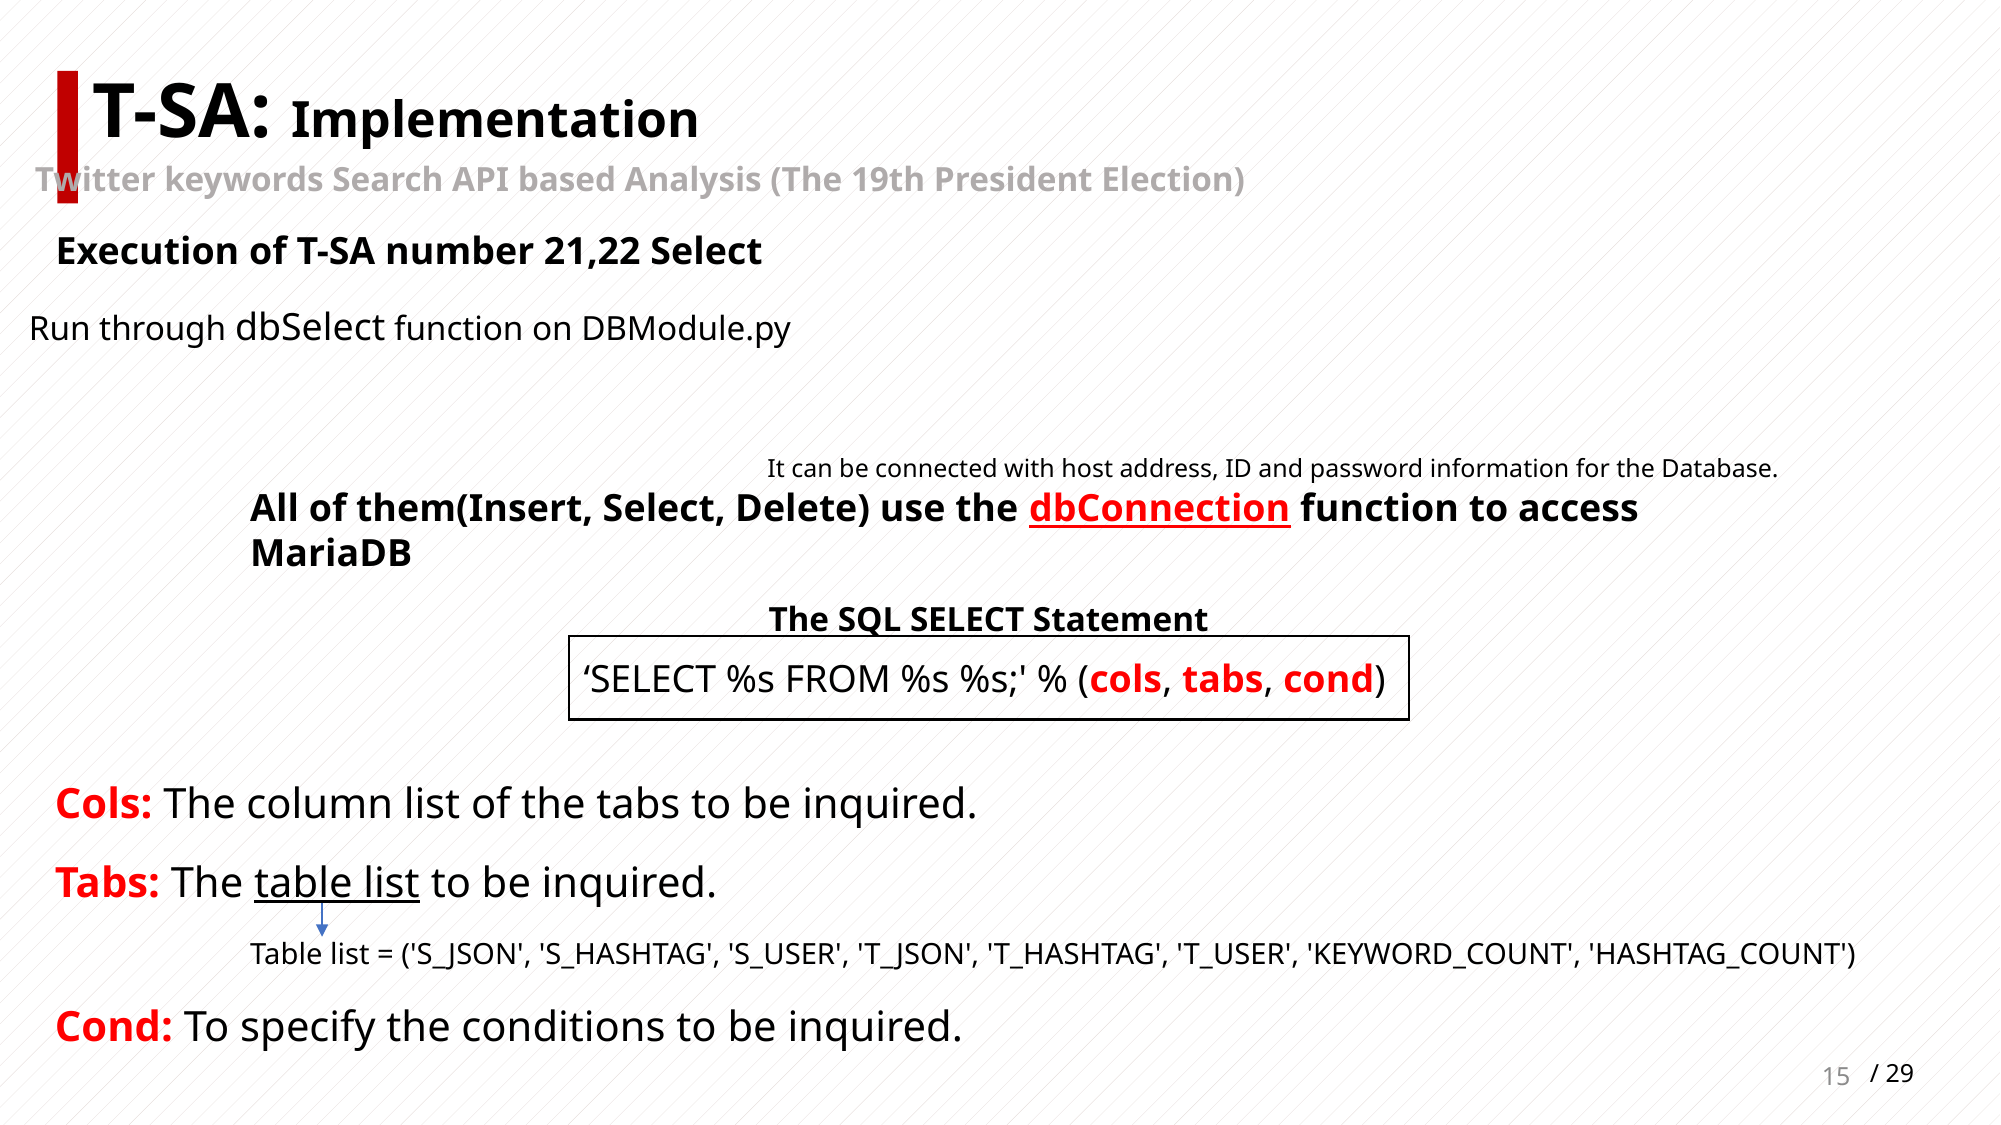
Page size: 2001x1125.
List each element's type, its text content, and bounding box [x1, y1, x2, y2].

text_box Execution of T-SA number 21,22 Select [40, 219, 1731, 280]
text_box ‘SELECT %s FROM %s %s;' % (cols, tabs, cond) [568, 646, 1410, 721]
text_box / 29 [1855, 1049, 1936, 1095]
text_box Run through dbSelect function on DBModule.py [14, 295, 807, 356]
text_box Cols: The column list of the tabs to be inquired. [40, 769, 1188, 834]
text_box The SQL SELECT Statement [568, 590, 1410, 646]
slide_number 15 [1415, 1047, 1866, 1108]
text_box All of them(Insert, Select, Delete) use the dbConnection function to access MariaDB [235, 476, 1785, 582]
text_box T-SA: Implementation [77, 54, 1231, 150]
text_box It can be connected with host address, ID and password information for the Database. [752, 445, 1804, 491]
text_box Tabs: The table list to be inquired. [40, 847, 881, 913]
text_box Twitter keywords Search API based Analysis (The 19th President Election) [19, 150, 1262, 205]
text_box Cond: To specify the conditions to be inquired. [40, 991, 1166, 1057]
text_box [56, 70, 77, 150]
text_box Table list = ('S_JSON', 'S_HASHTAG', 'S_USER', 'T_JSON', 'T_HASHTAG', 'T_USER', 'KEYWORD_COUNT', 'HASHTAG_COUNT') [235, 927, 1947, 978]
